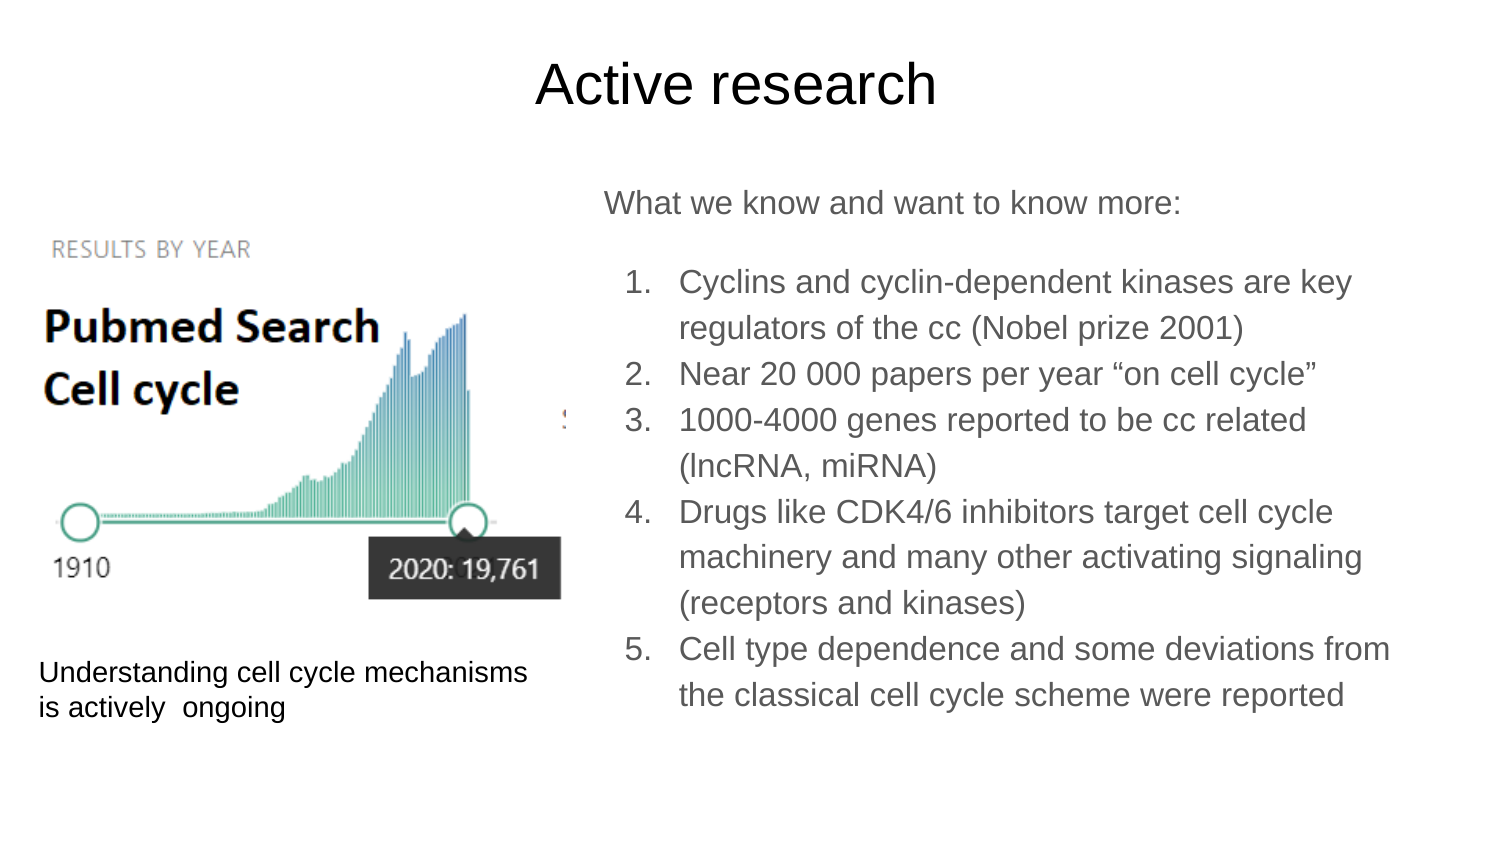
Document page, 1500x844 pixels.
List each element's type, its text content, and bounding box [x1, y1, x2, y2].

list What we know and want to know more: Cyclins and cyclin-dependent kinases are key regulators of the cc (Nobel prize 2001) Near 20 000 papers per year “on cell cycle” 1000-4000 genes reported to be cc related (lncRNA, miRNA) Drugs like CDK4/6 inhibitors target cell cycle machinery and many other activating signaling (receptors and kinases) Cell type dependence and some deviations from the classical cell cycle scheme were reported [588, 160, 1427, 599]
text_box Understanding cell cycle mechanisms is actively ongoing [23, 637, 566, 738]
title Active research [38, 31, 1437, 138]
picture [23, 211, 566, 609]
